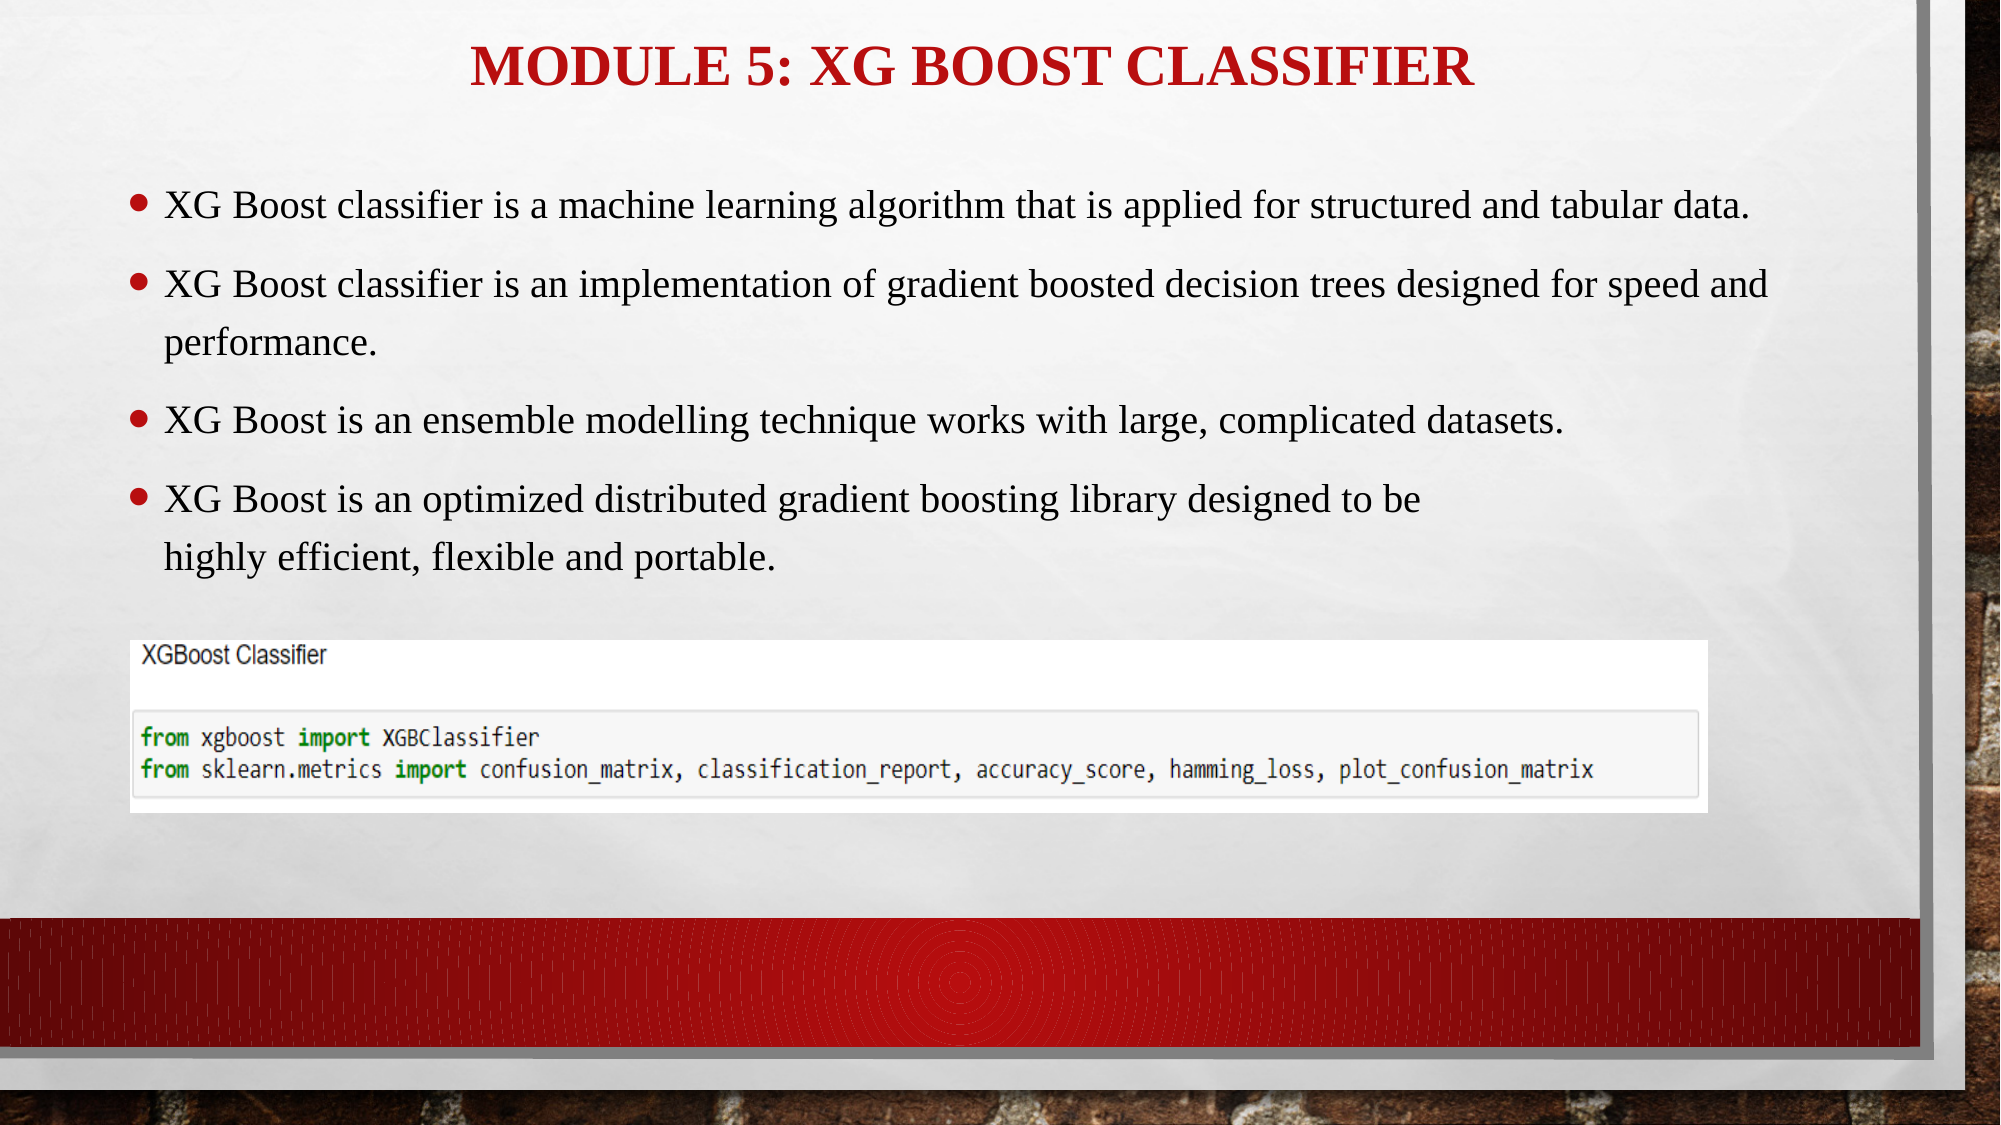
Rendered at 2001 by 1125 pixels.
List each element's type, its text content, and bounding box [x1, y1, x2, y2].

list XG Boost classifier is a machine learning algorithm that is applied for structured and tabular data. XG Boost classifier is an implementation of gradient boosted decision trees designed for speed and performance. XG Boost is an ensemble modelling technique works with large, complicated datasets. XG Boost is an optimized distributed gradient boosting library designed to be highly efficient, flexible and portable. [112, 137, 1818, 610]
picture [130, 640, 1708, 814]
picture [0, 0, 2000, 1125]
title Module 5: XG BOOST Classifier [112, 11, 1818, 122]
